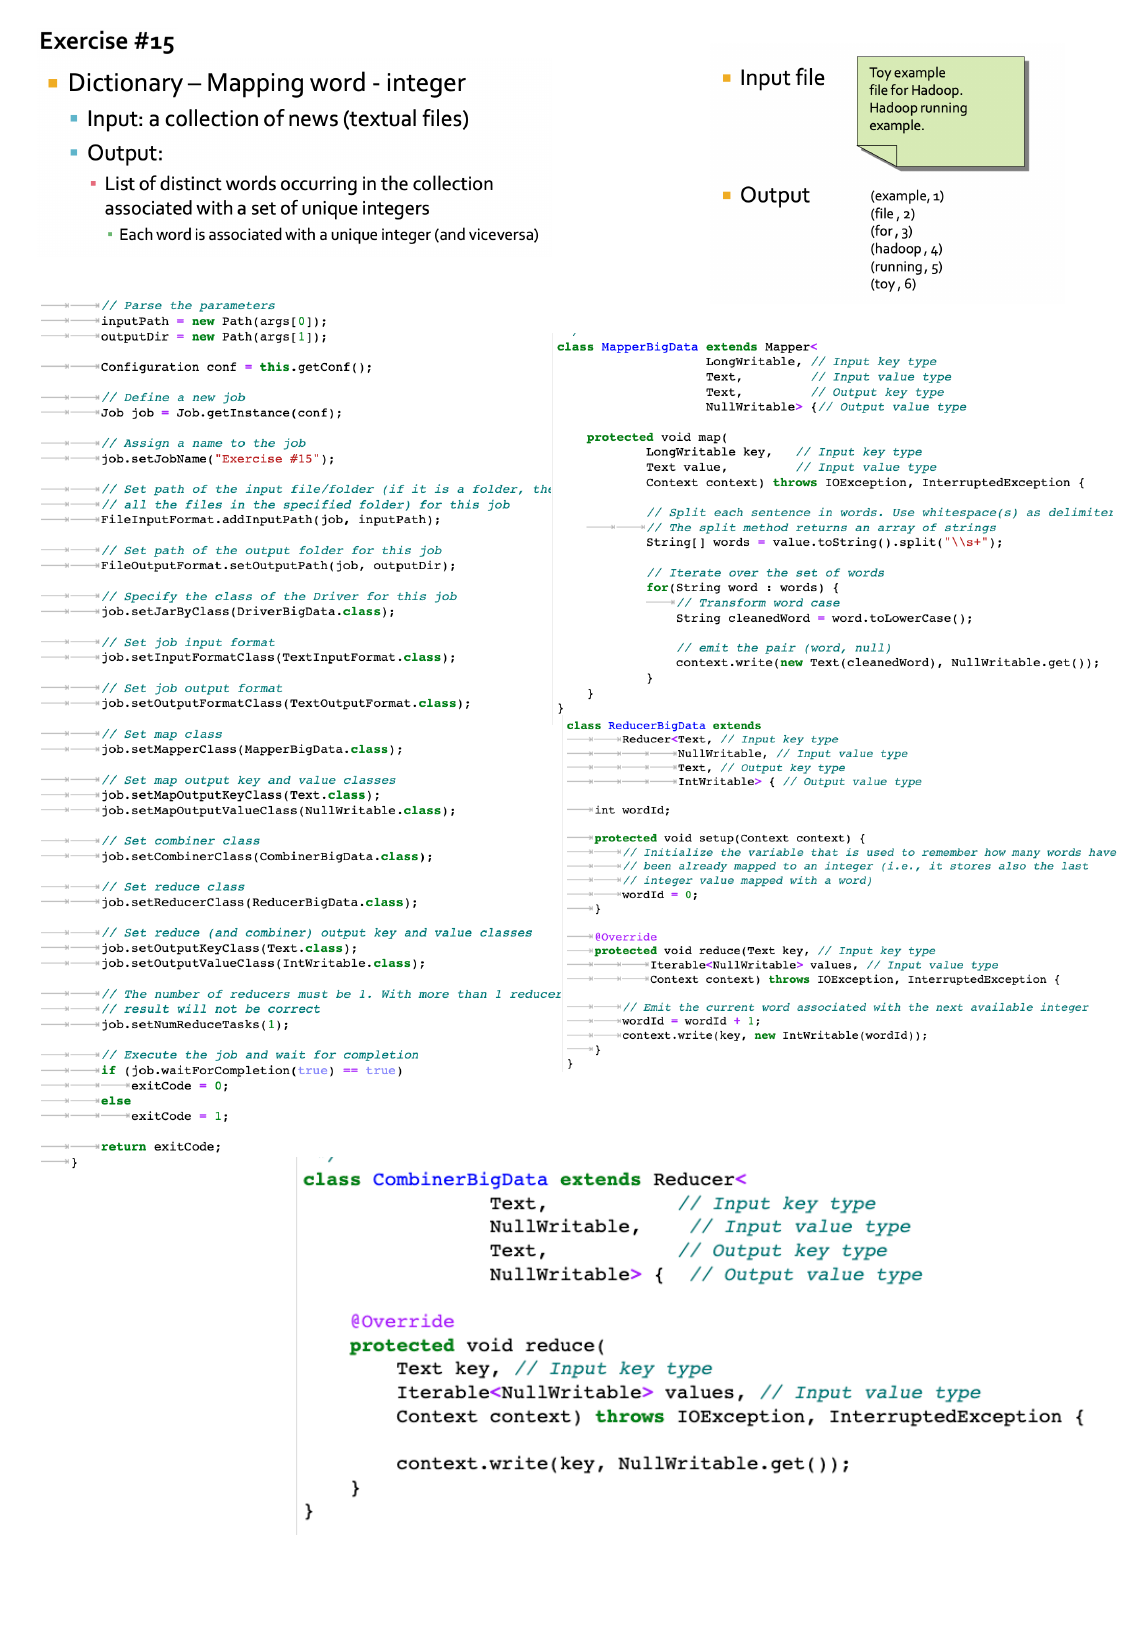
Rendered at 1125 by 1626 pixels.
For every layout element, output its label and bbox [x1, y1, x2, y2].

picture [710, 43, 1065, 304]
picture [37, 286, 1125, 1535]
picture [37, 28, 552, 257]
